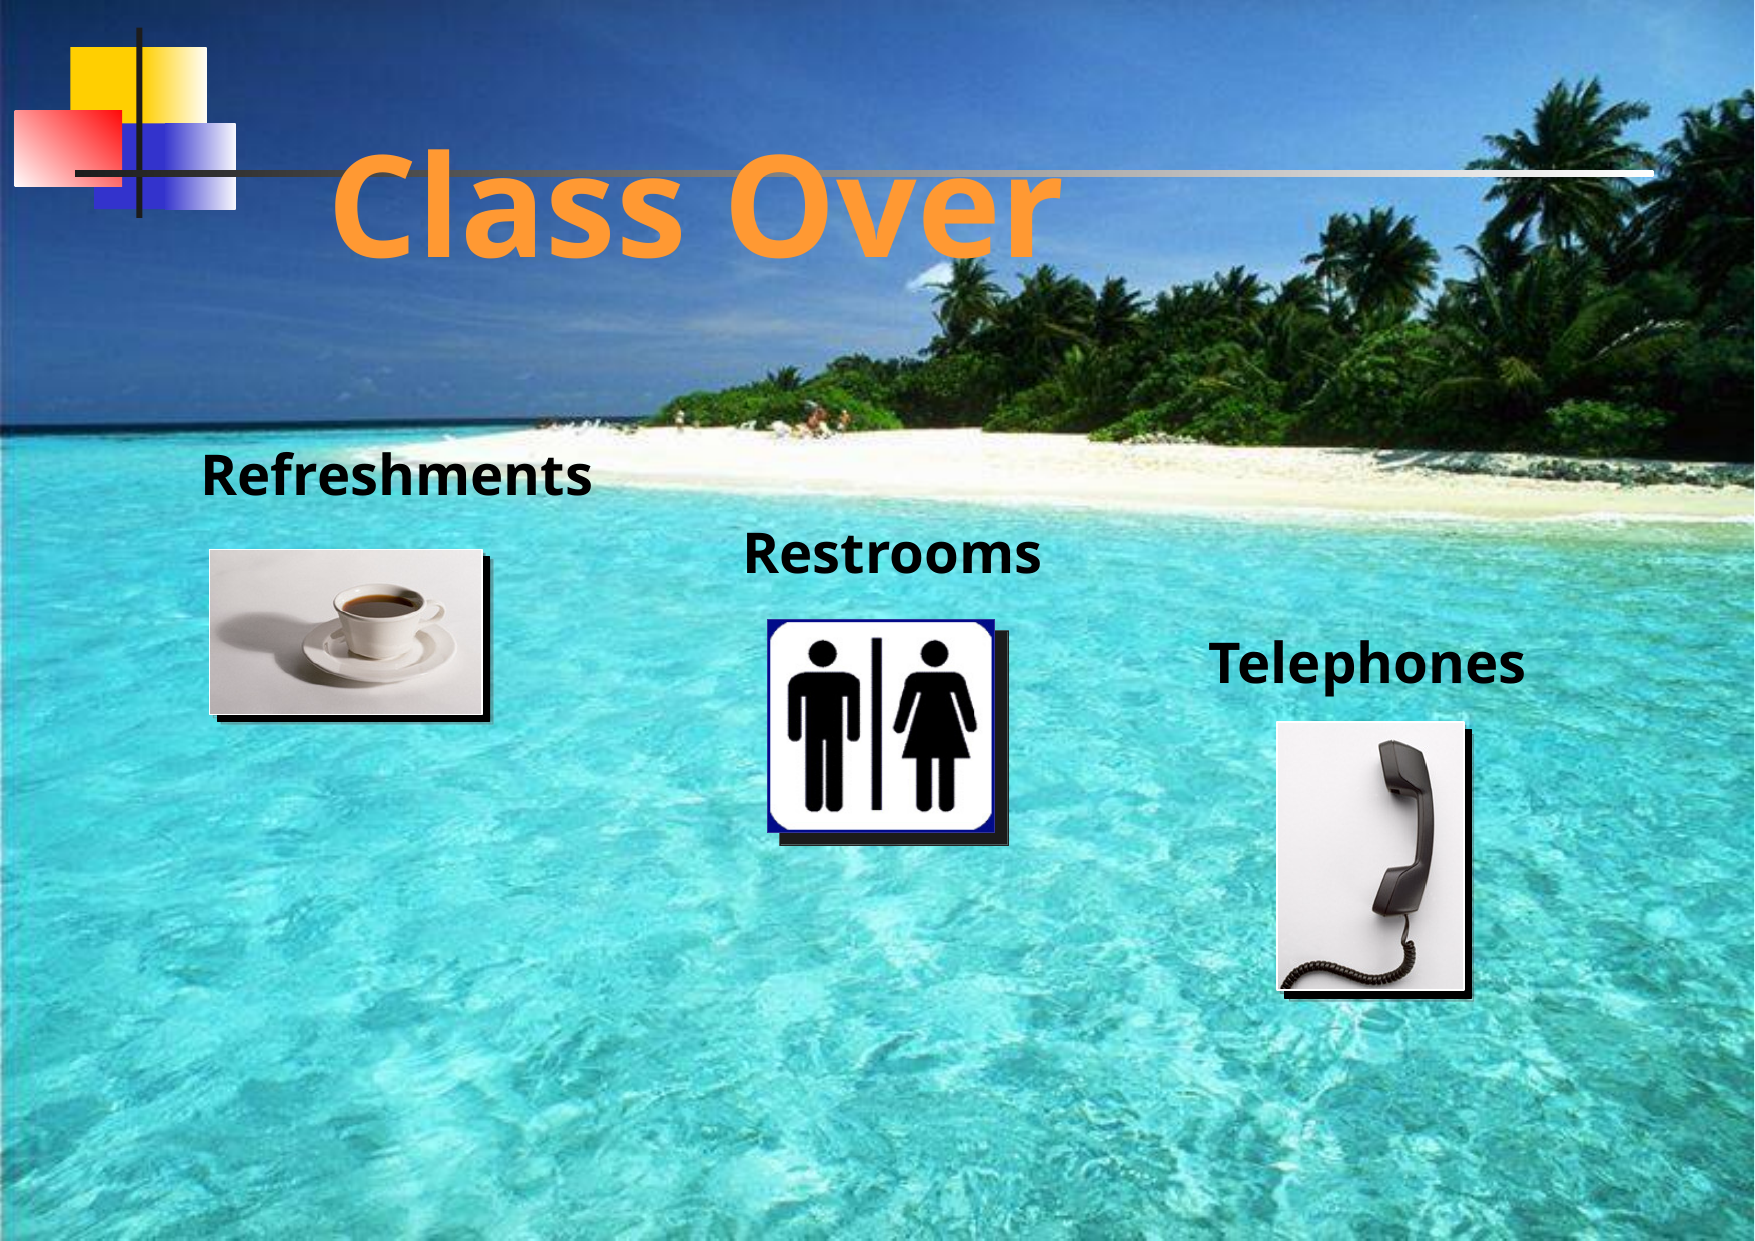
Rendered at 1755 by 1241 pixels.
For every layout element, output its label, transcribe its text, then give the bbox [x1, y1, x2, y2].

text_box Class Over [310, 107, 1170, 295]
text_box Telephones [1196, 614, 1638, 707]
picture [0, 0, 1755, 1241]
text_box Refreshments [189, 440, 715, 518]
text_box Restrooms [730, 519, 1120, 596]
